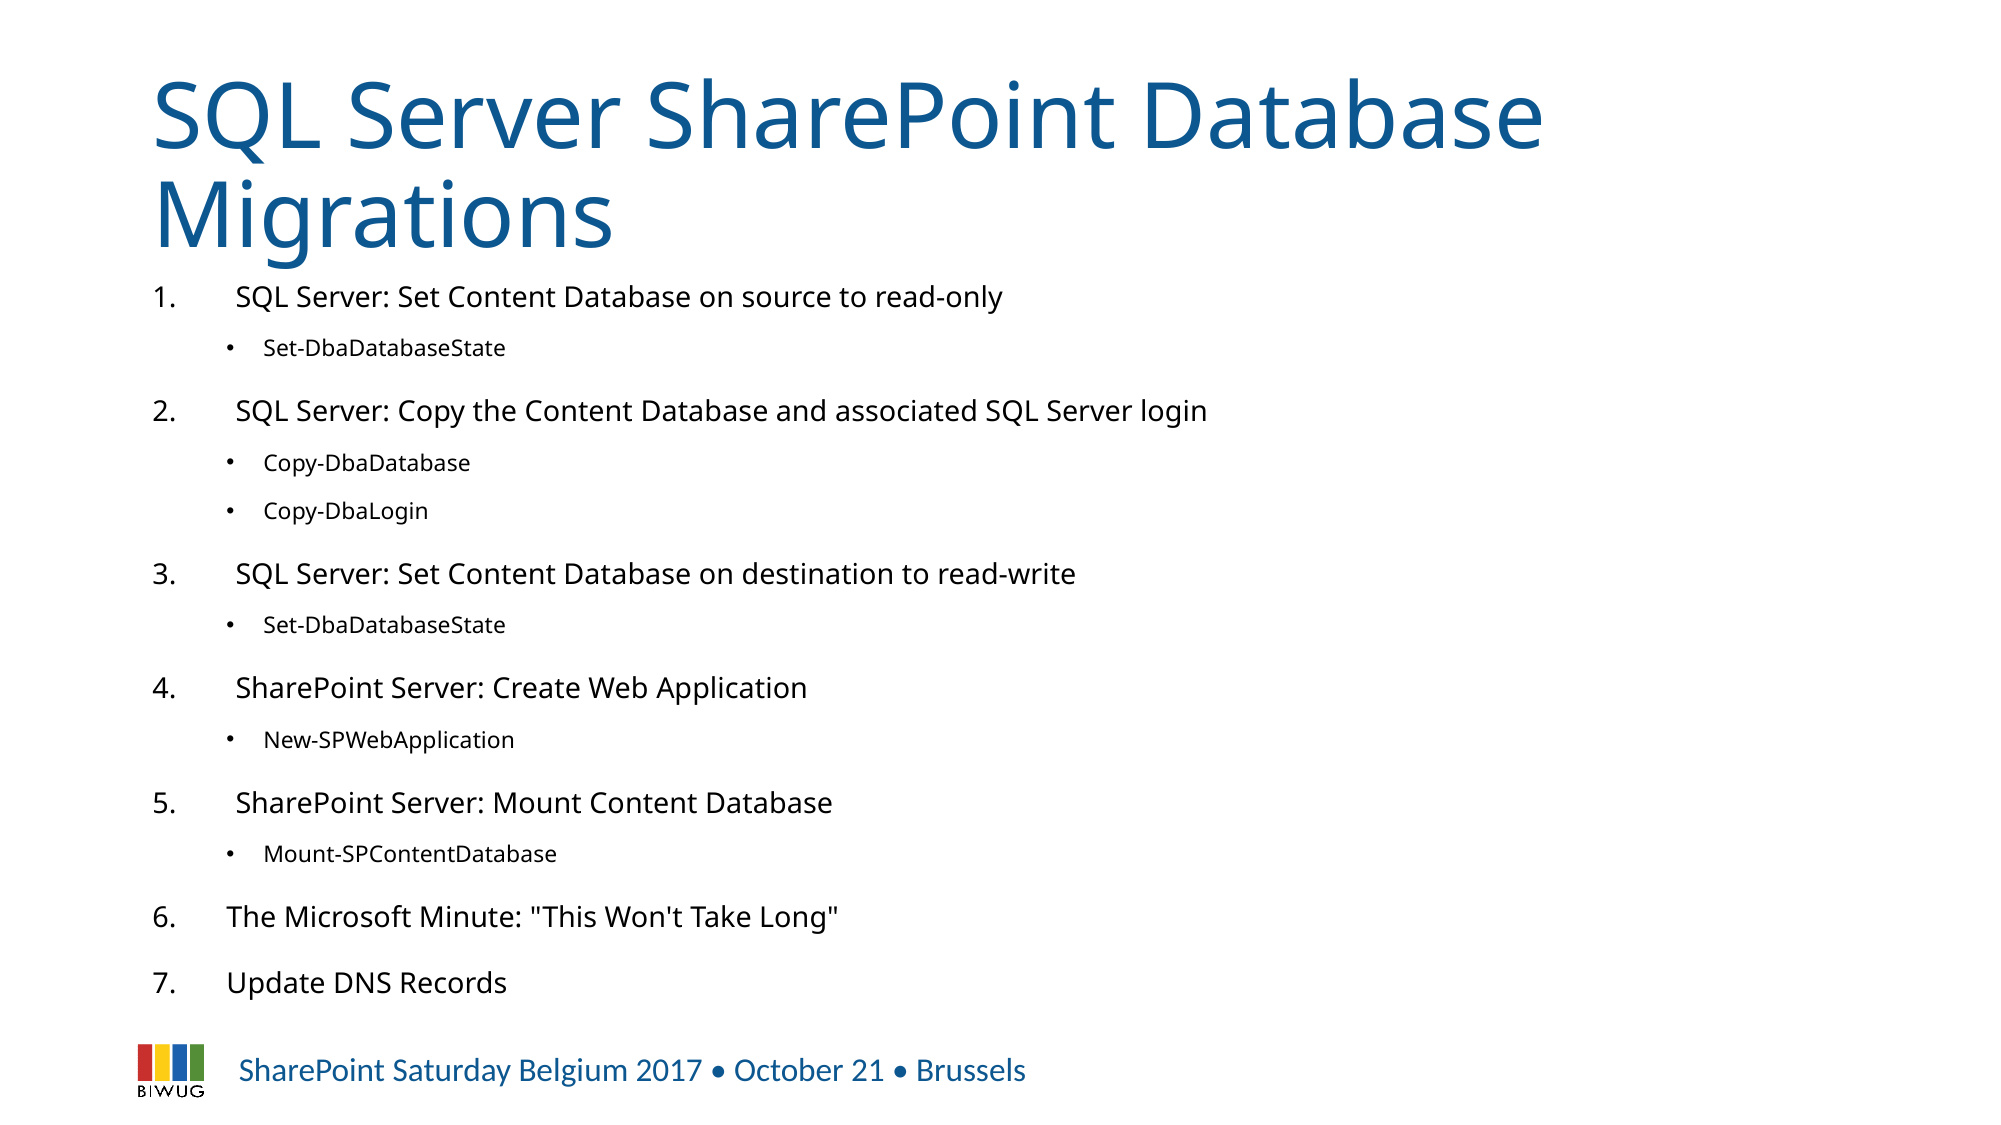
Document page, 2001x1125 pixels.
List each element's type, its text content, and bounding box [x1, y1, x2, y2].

picture [137, 1040, 204, 1101]
list SQL Server: Set Content Database on source to read-only Set-DbaDatabaseState SQL Server: Copy the Content Database and associated SQL Server login Copy-DbaDatabase Copy-DbaLogin SQL Server: Set Content Database on destination to read-write Set-DbaDatabaseState SharePoint Server: Create Web Application New-SPWebApplication SharePoint Server: Mount Content Database Mount-SPContentDatabase The Microsoft Minute: "This Won't Take Long" Update DNS Records [137, 253, 1863, 1013]
title SQL Server SharePoint Database Migrations [137, 59, 1863, 253]
